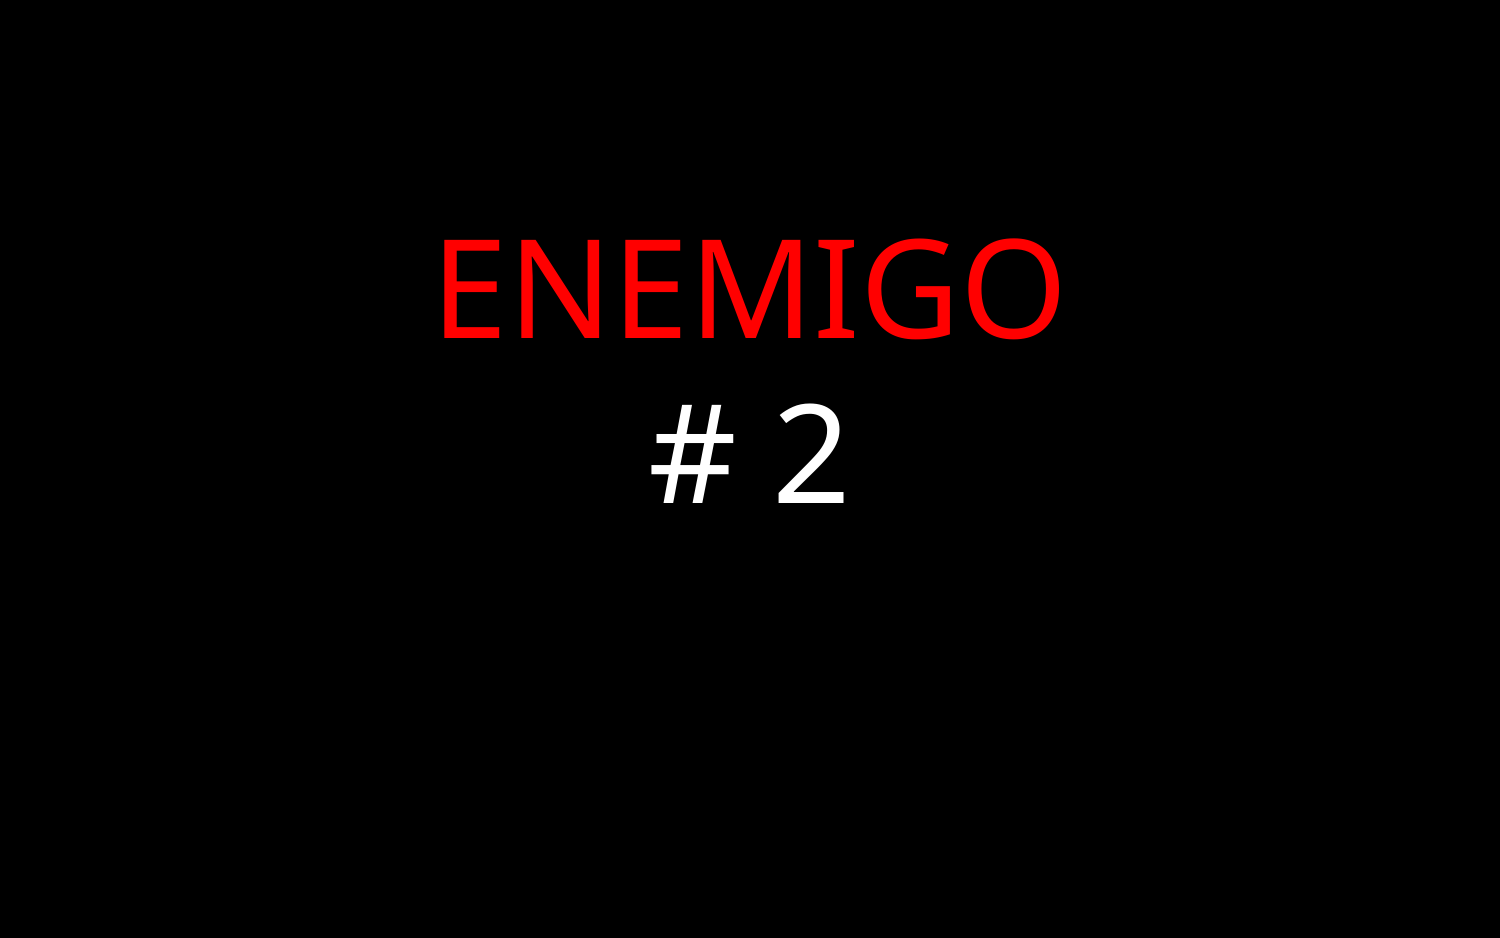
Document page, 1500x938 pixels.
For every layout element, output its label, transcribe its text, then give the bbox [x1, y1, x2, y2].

text_box ENEMIGO # 2 [0, 193, 1500, 539]
